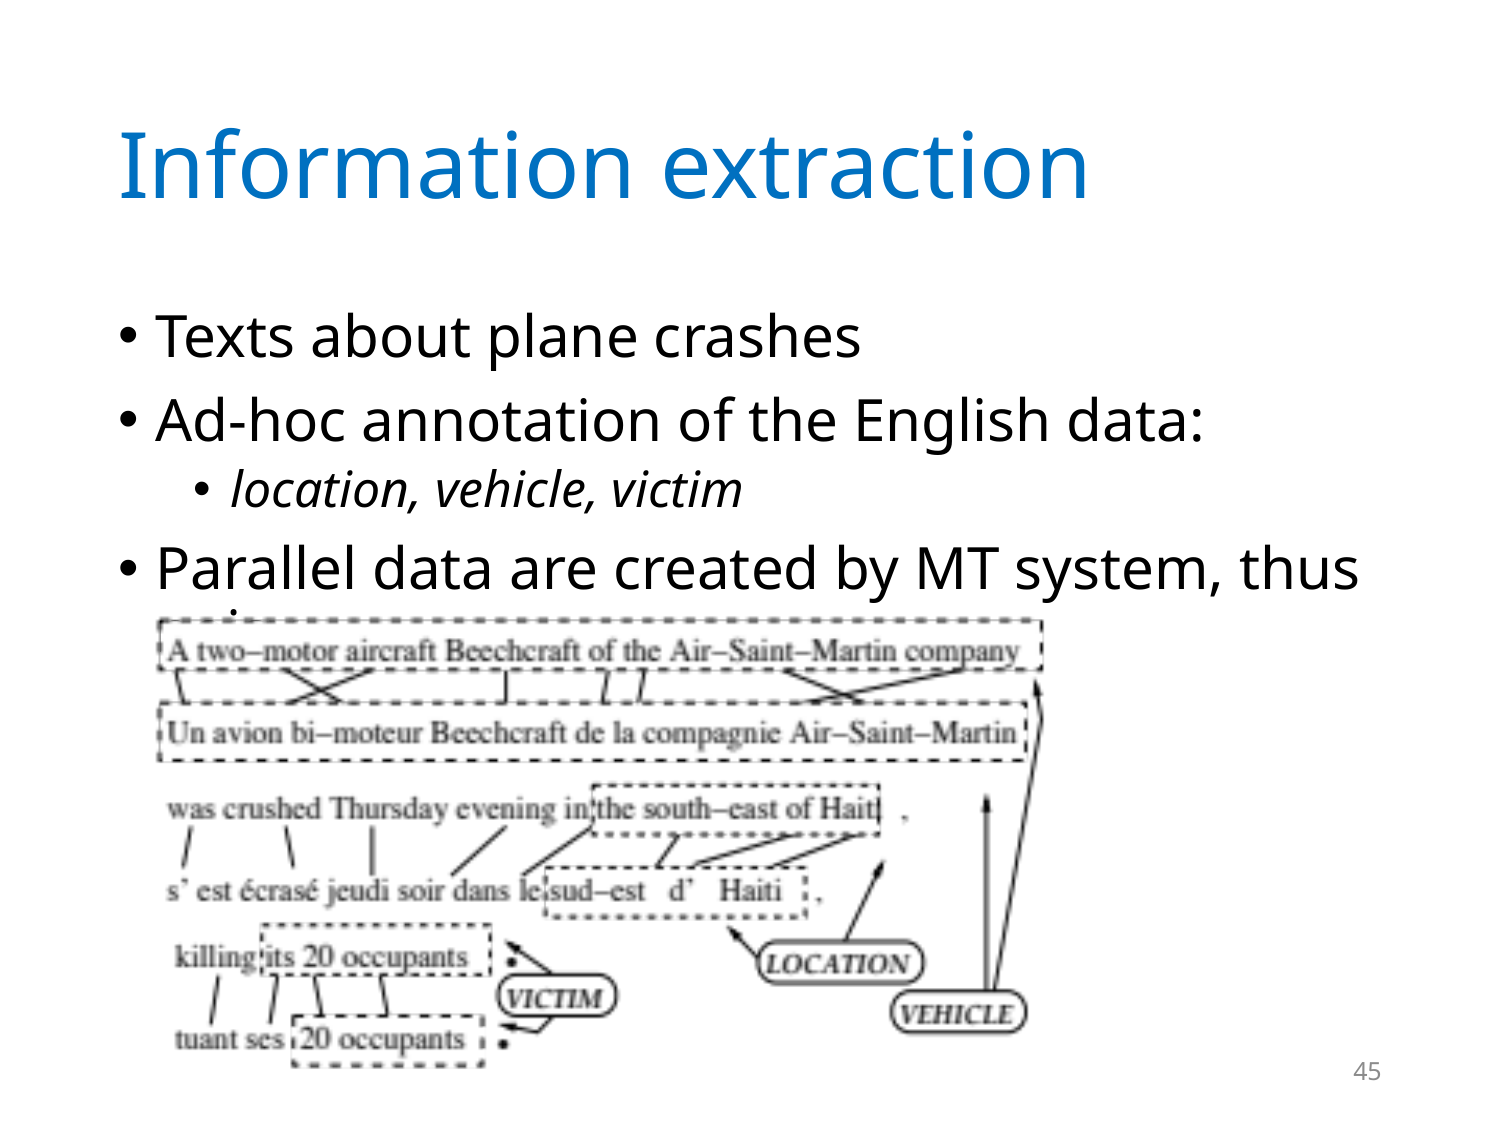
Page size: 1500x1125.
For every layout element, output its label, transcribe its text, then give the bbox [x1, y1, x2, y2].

title Information extraction [103, 59, 1397, 278]
list Texts about plane crashes Ad-hoc annotation of the English data: location, vehicle, victim Parallel data are created by MT system, thus noisy [103, 299, 1428, 1014]
picture [145, 596, 1057, 1082]
slide_number 45 [1059, 1042, 1397, 1103]
